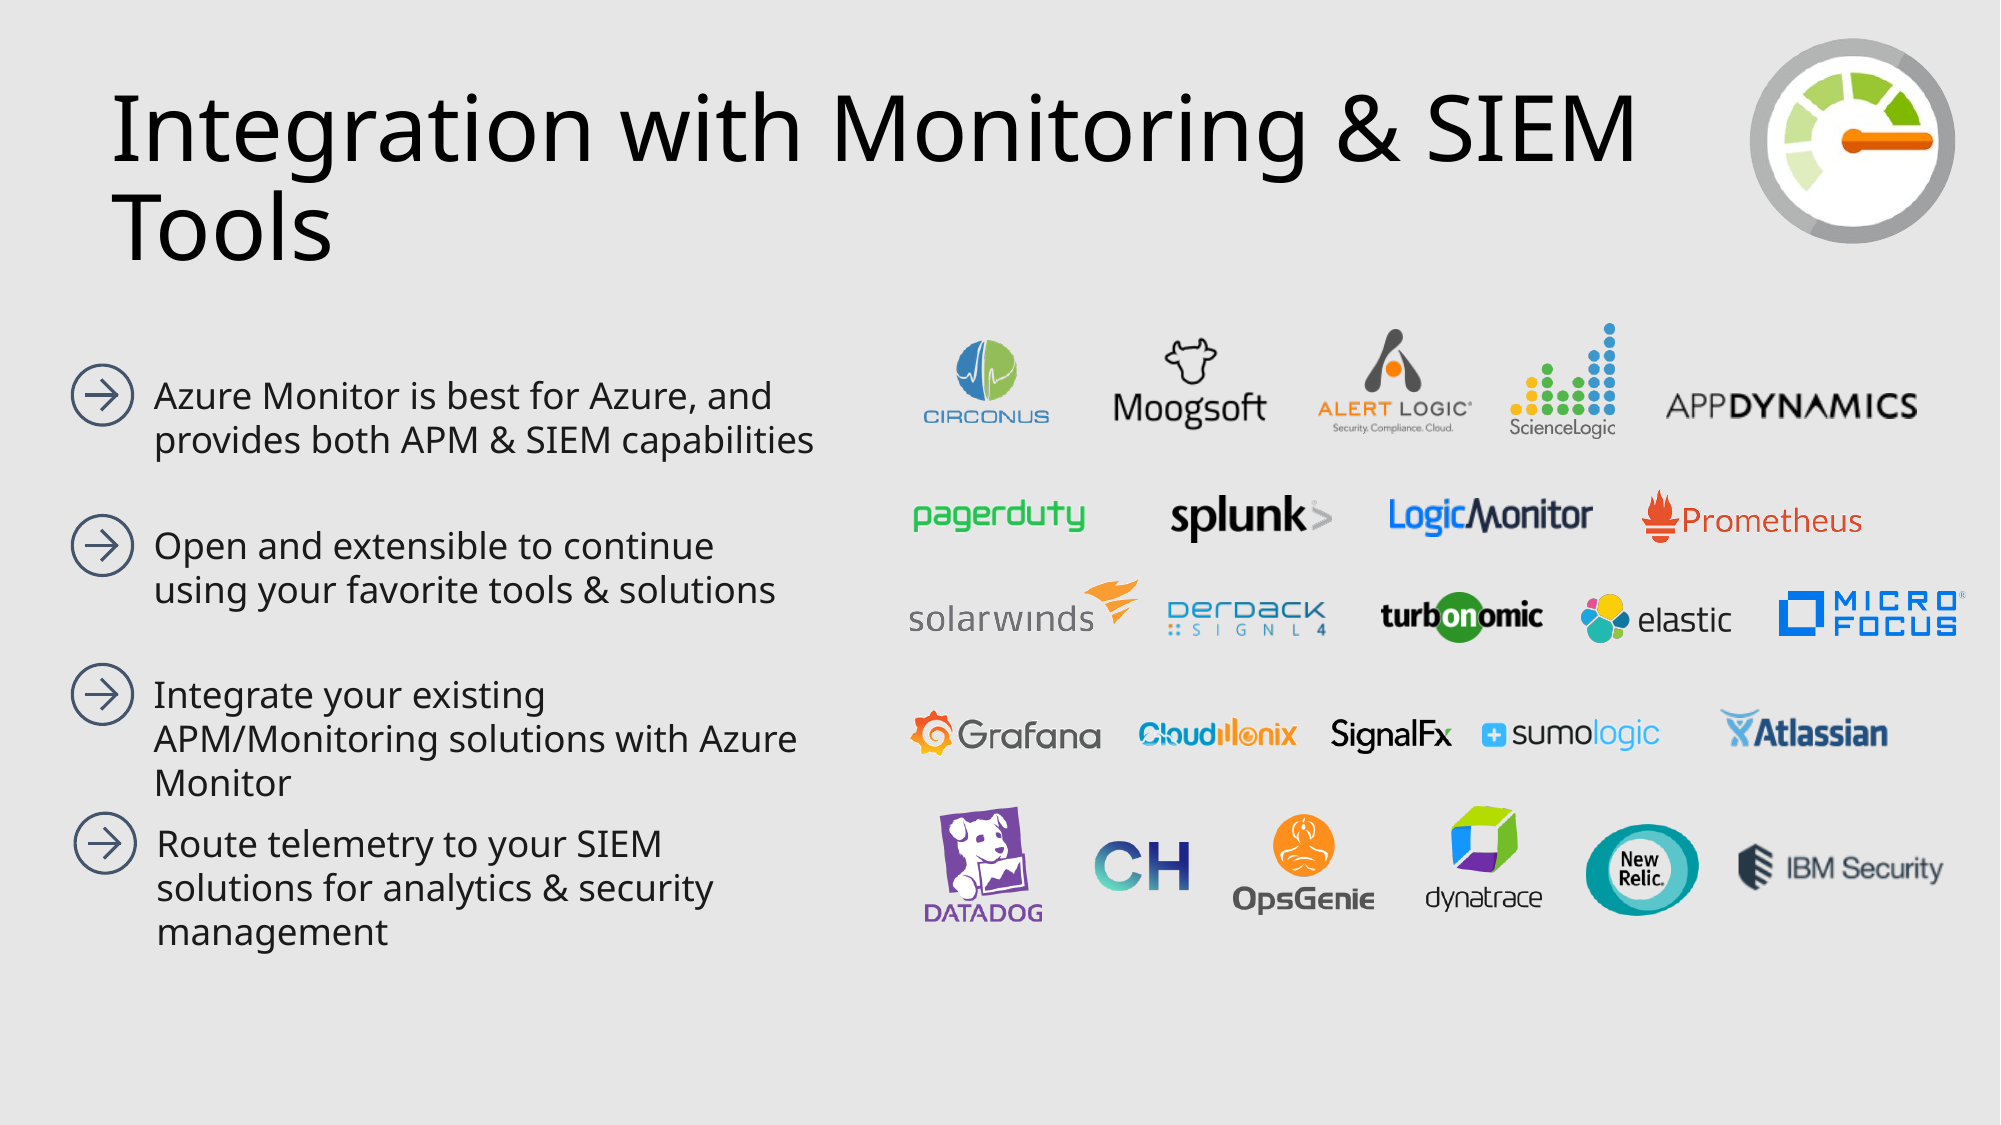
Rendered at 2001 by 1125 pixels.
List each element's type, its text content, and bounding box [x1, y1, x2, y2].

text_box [72, 664, 804, 761]
picture [1779, 591, 1966, 636]
picture [1749, 38, 1956, 244]
title Integration with Monitoring & SIEM Tools [96, 75, 1749, 166]
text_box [906, 317, 1963, 942]
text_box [72, 515, 804, 612]
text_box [75, 813, 808, 910]
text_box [72, 365, 834, 462]
